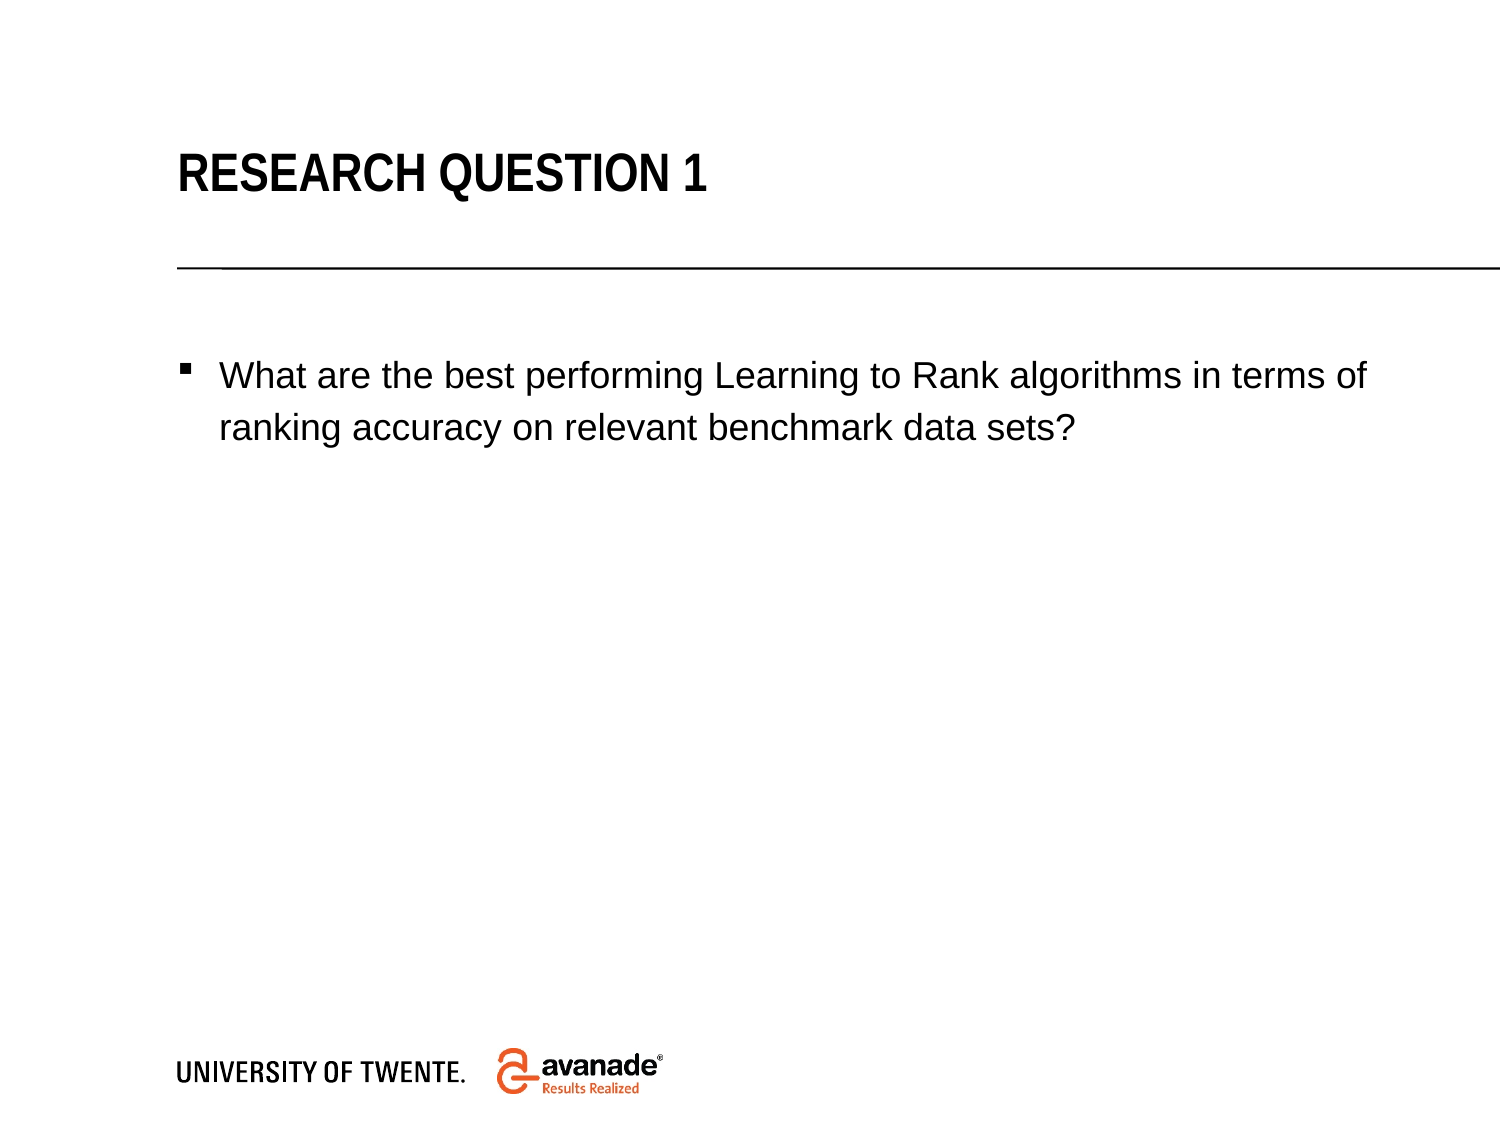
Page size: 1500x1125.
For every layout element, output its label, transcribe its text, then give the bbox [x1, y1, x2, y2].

list What are the best performing Learning to Rank algorithms in terms of ranking accuracy on relevant benchmark data sets? [176, 336, 1458, 921]
list Research question 1 [177, 81, 1454, 203]
picture [497, 1048, 663, 1094]
